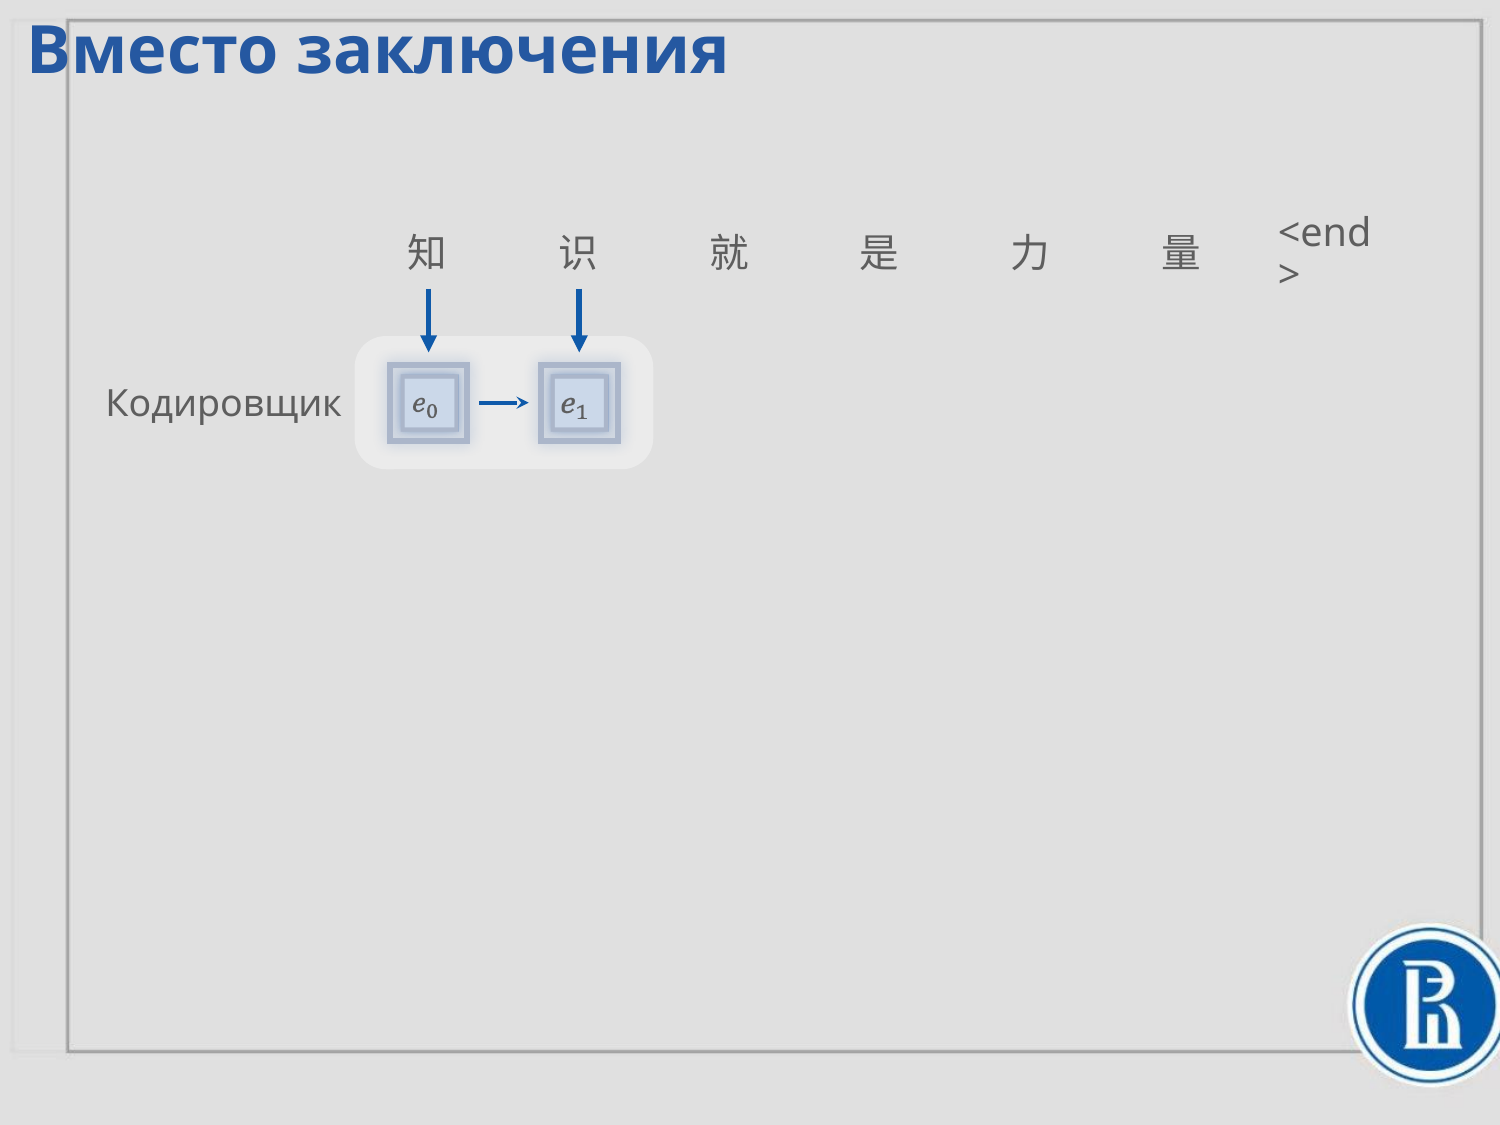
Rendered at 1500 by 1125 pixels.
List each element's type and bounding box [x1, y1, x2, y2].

text_box [856, 230, 903, 280]
picture [0, 98, 1500, 1125]
text_box [555, 230, 602, 280]
text_box [1274, 208, 1395, 301]
text_box [1007, 230, 1054, 280]
text_box [1157, 230, 1205, 280]
text_box [102, 288, 654, 470]
text_box [705, 230, 753, 280]
text_box [0, 0, 1500, 98]
text_box [404, 230, 451, 280]
